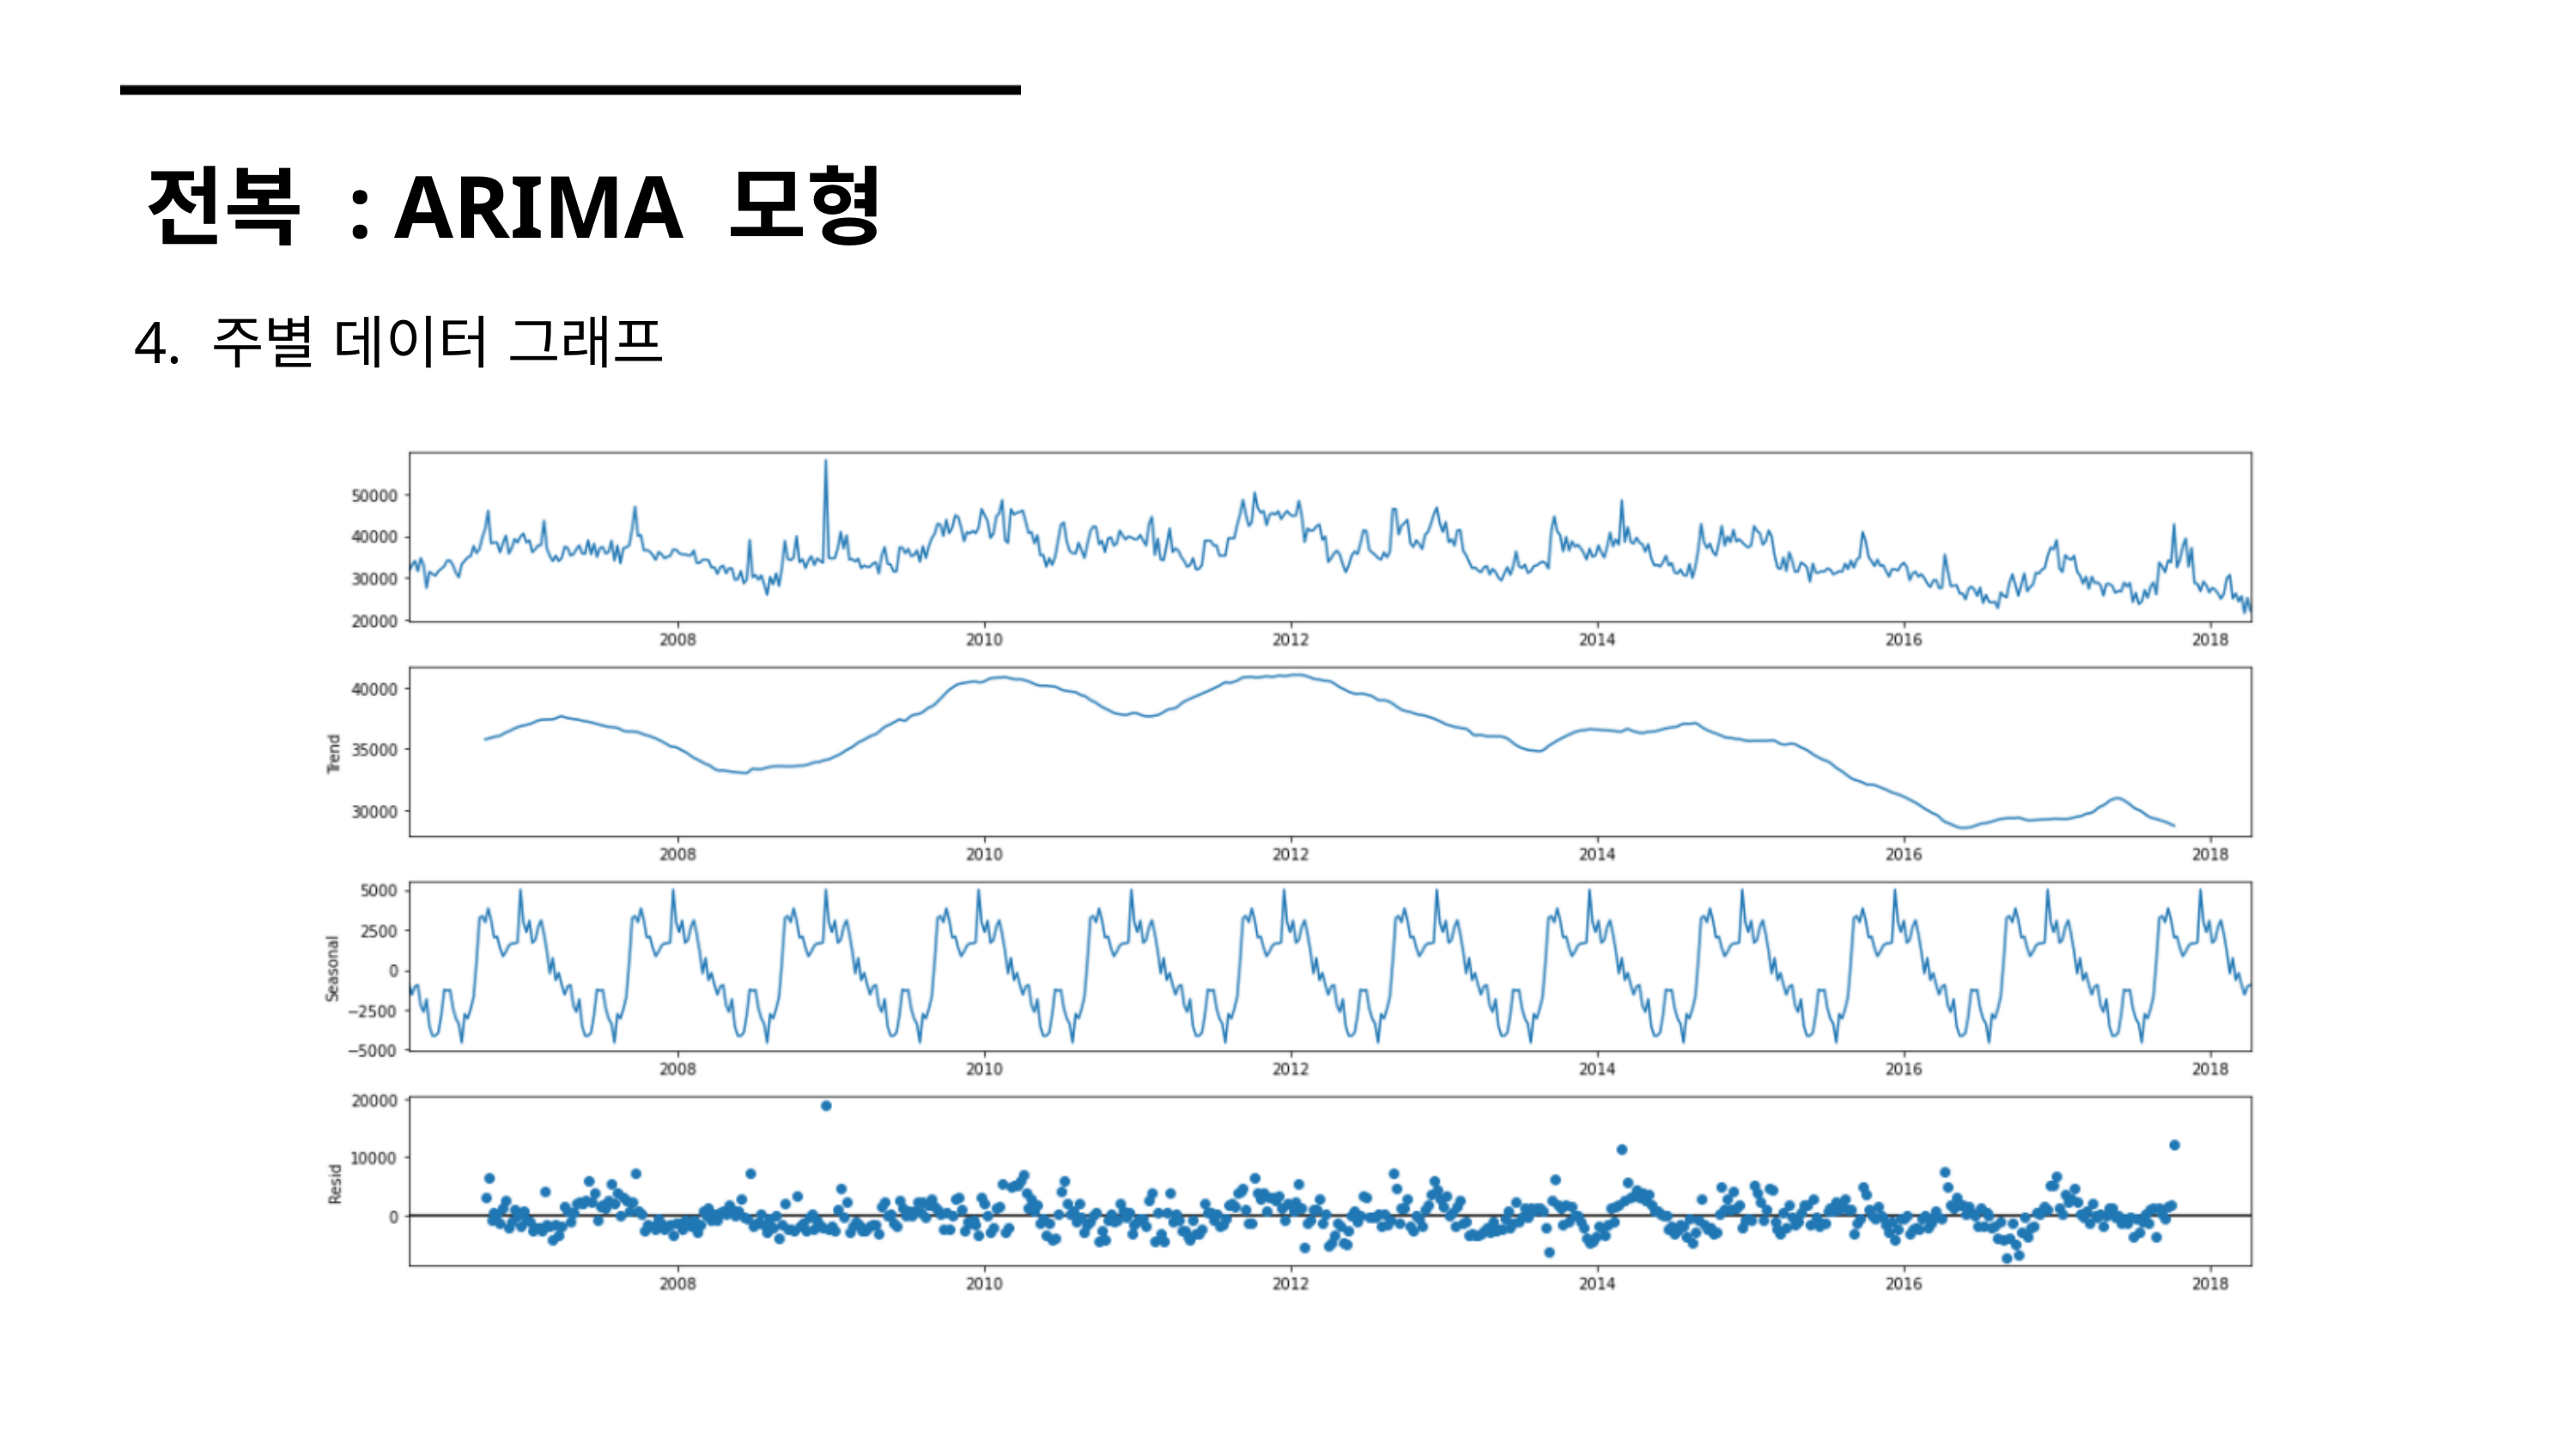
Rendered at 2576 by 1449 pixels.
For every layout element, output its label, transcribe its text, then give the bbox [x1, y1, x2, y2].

text_box 전복 : ARIMA 모형 [132, 166, 1449, 242]
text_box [120, 71, 1022, 109]
picture [311, 435, 2265, 1310]
text_box 4. 주별 데이터 그래프 [121, 300, 2559, 382]
